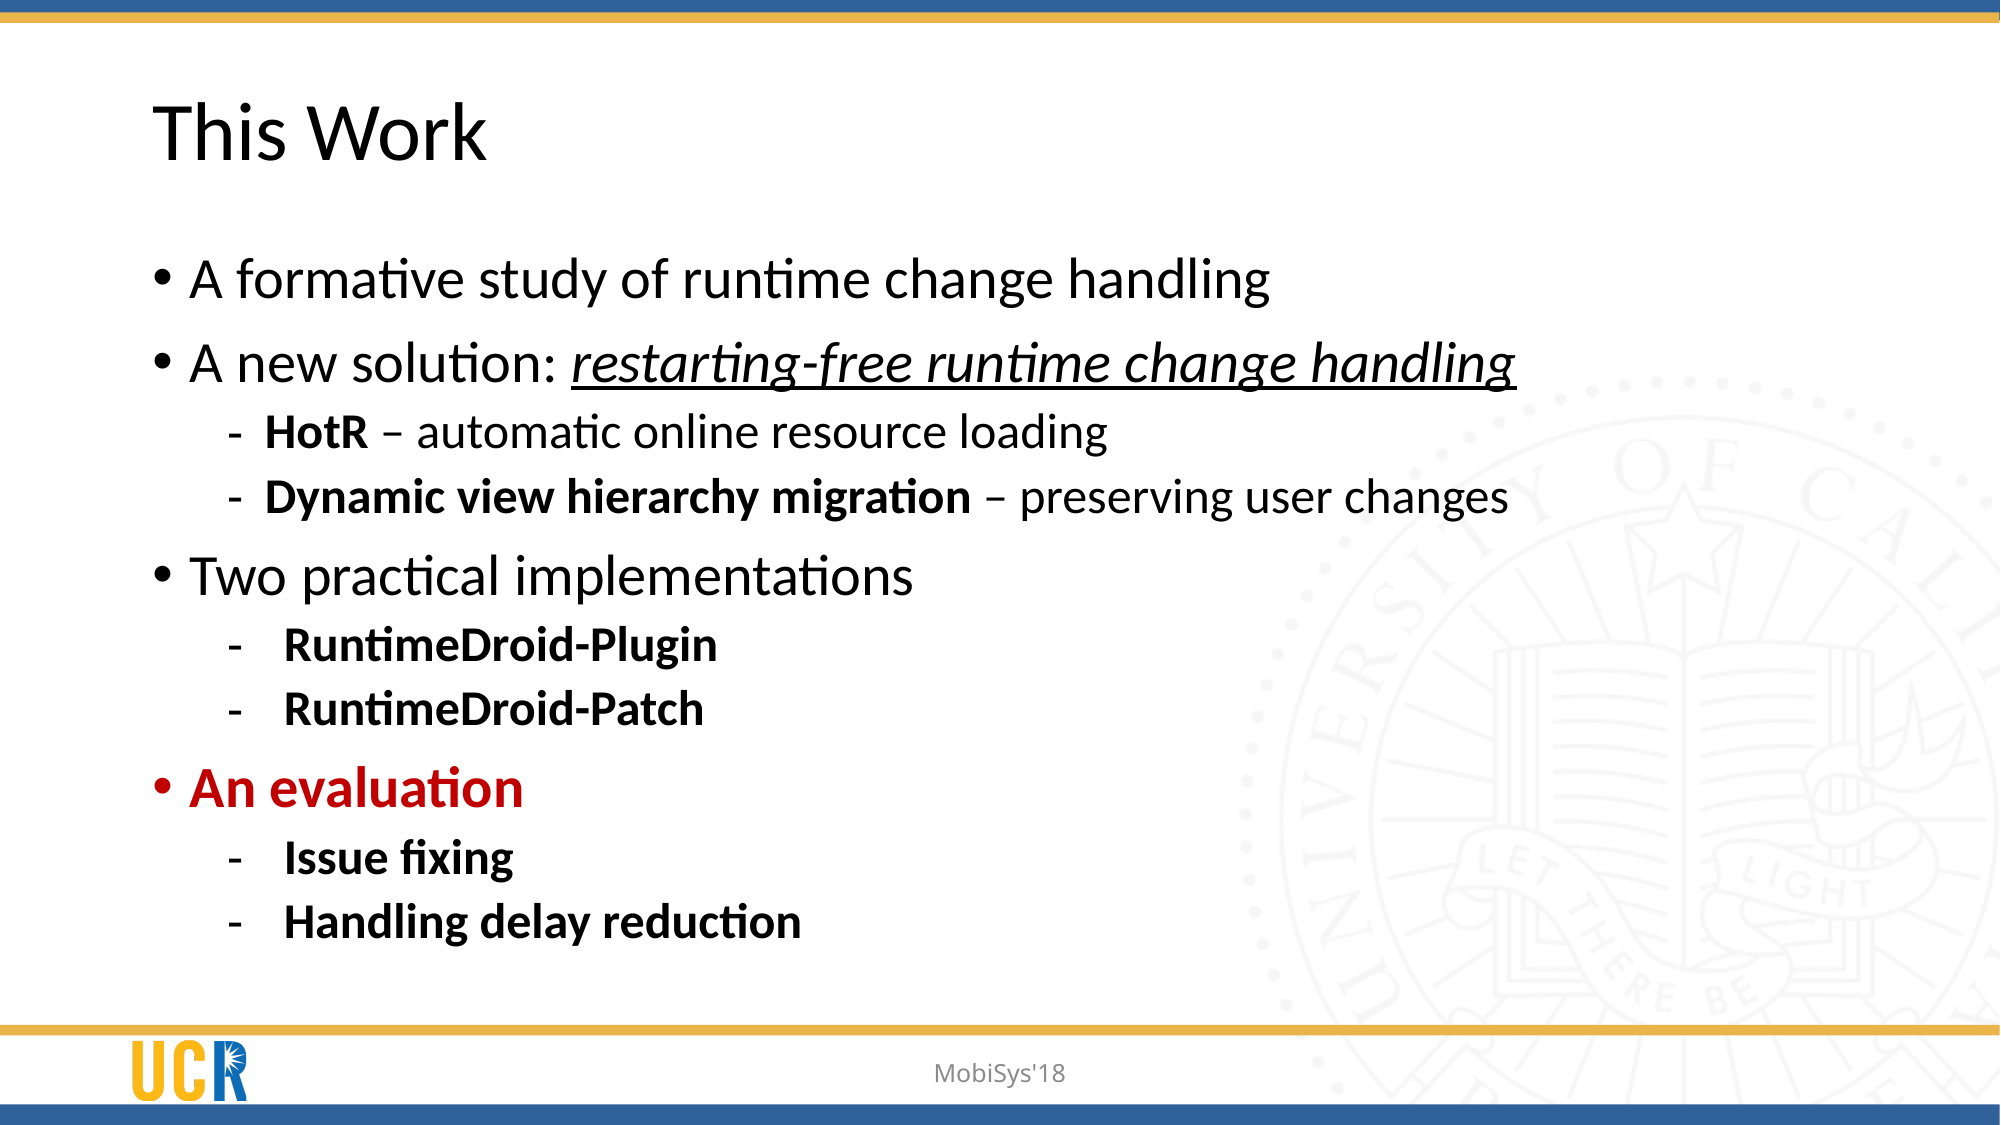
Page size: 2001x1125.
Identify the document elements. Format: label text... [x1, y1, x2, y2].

list A formative study of runtime change handling A new solution: restarting-free runtime change handling HotR – automatic online resource loading Dynamic view hierarchy migration – preserving user changes Two practical implementations RuntimeDroid-Plugin RuntimeDroid-Patch An evaluation Issue fixing Handling delay reduction [137, 241, 1863, 988]
footer MobiSys'18 [662, 1042, 1338, 1103]
title This Work [137, 59, 1863, 207]
